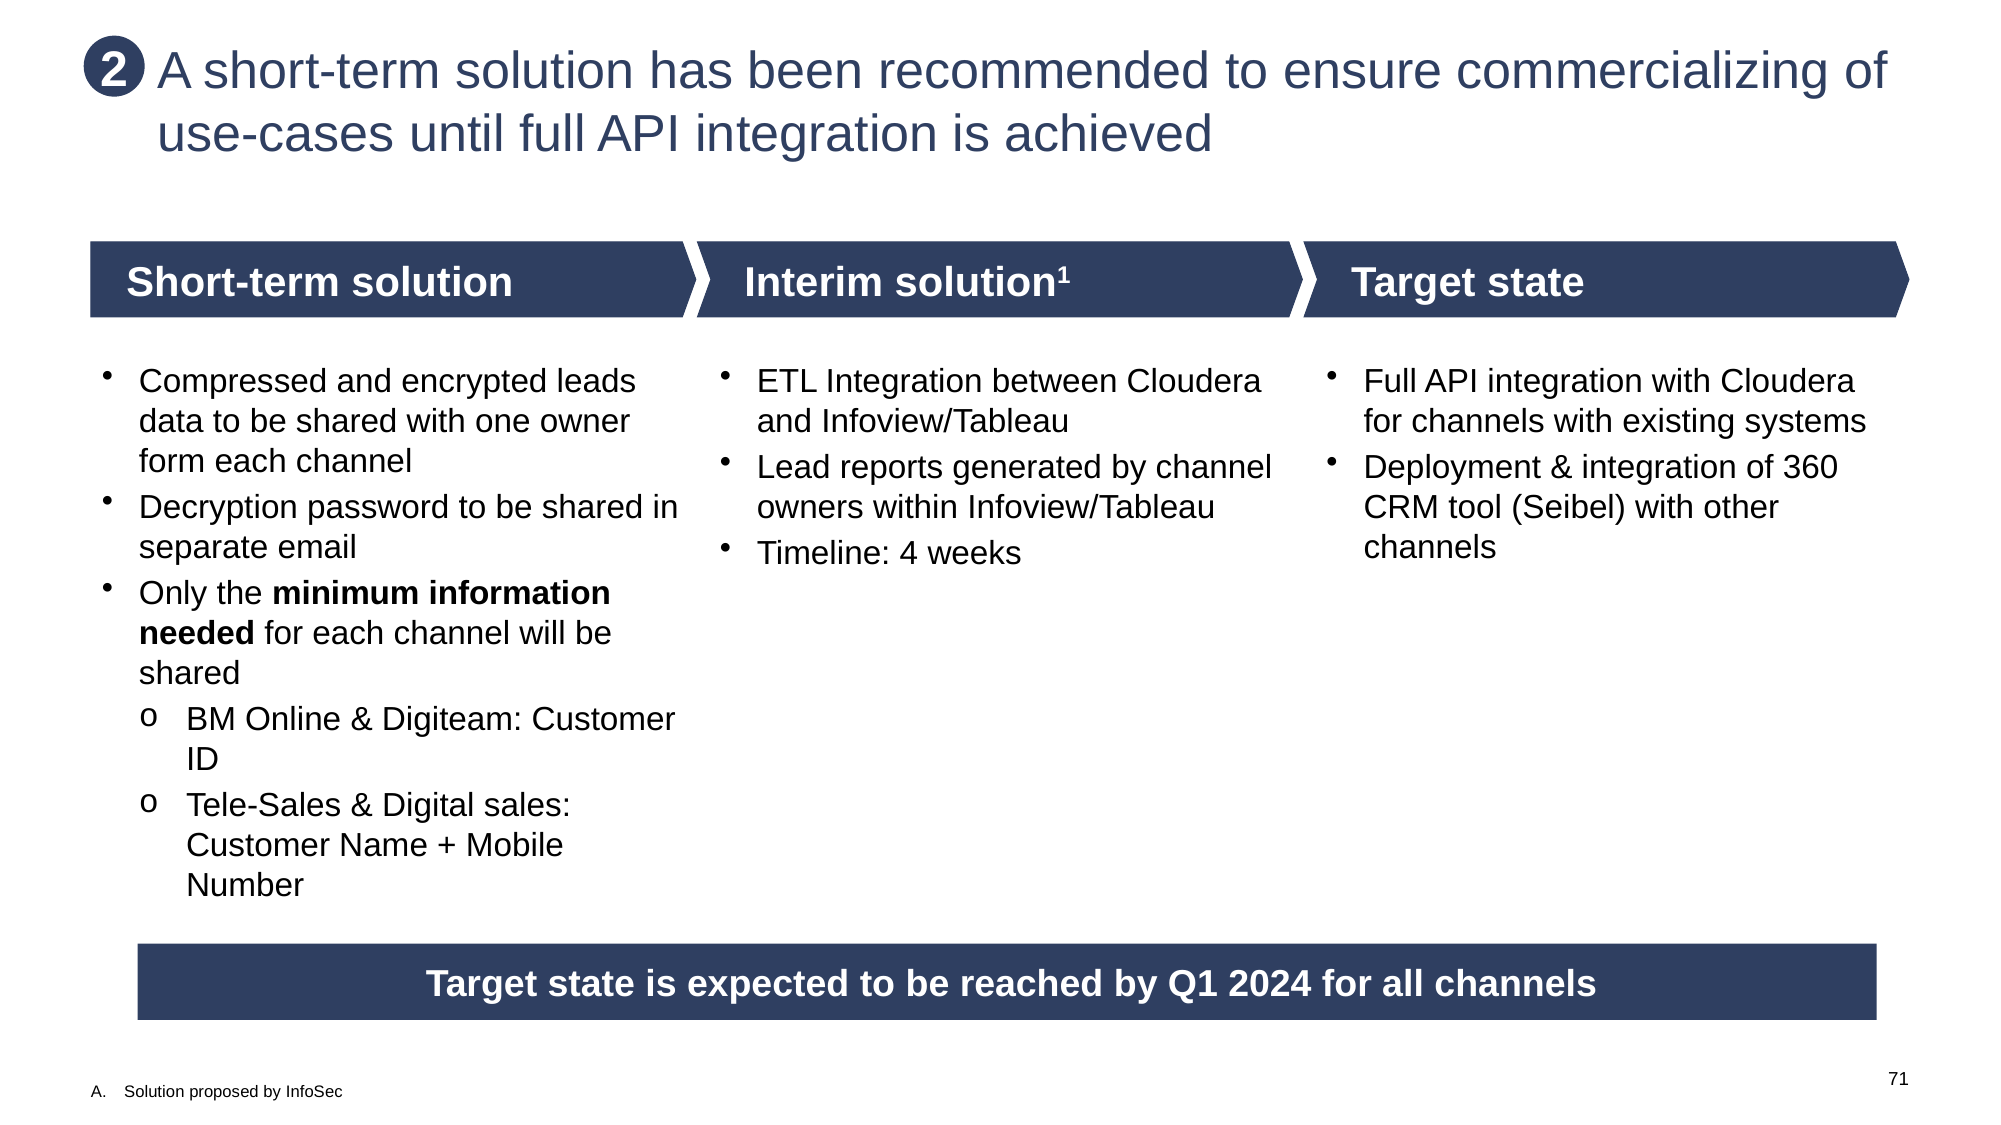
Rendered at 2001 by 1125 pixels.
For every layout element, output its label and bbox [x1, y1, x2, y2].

text_box [115, 943, 1919, 1021]
text_box [101, 359, 683, 621]
text_box [697, 241, 1910, 318]
text_box [82, 34, 146, 98]
text_box [719, 359, 1289, 621]
text_box [90, 1081, 1285, 1102]
title [91, 0, 1909, 162]
text_box [1325, 359, 1896, 621]
text_box [90, 241, 696, 318]
